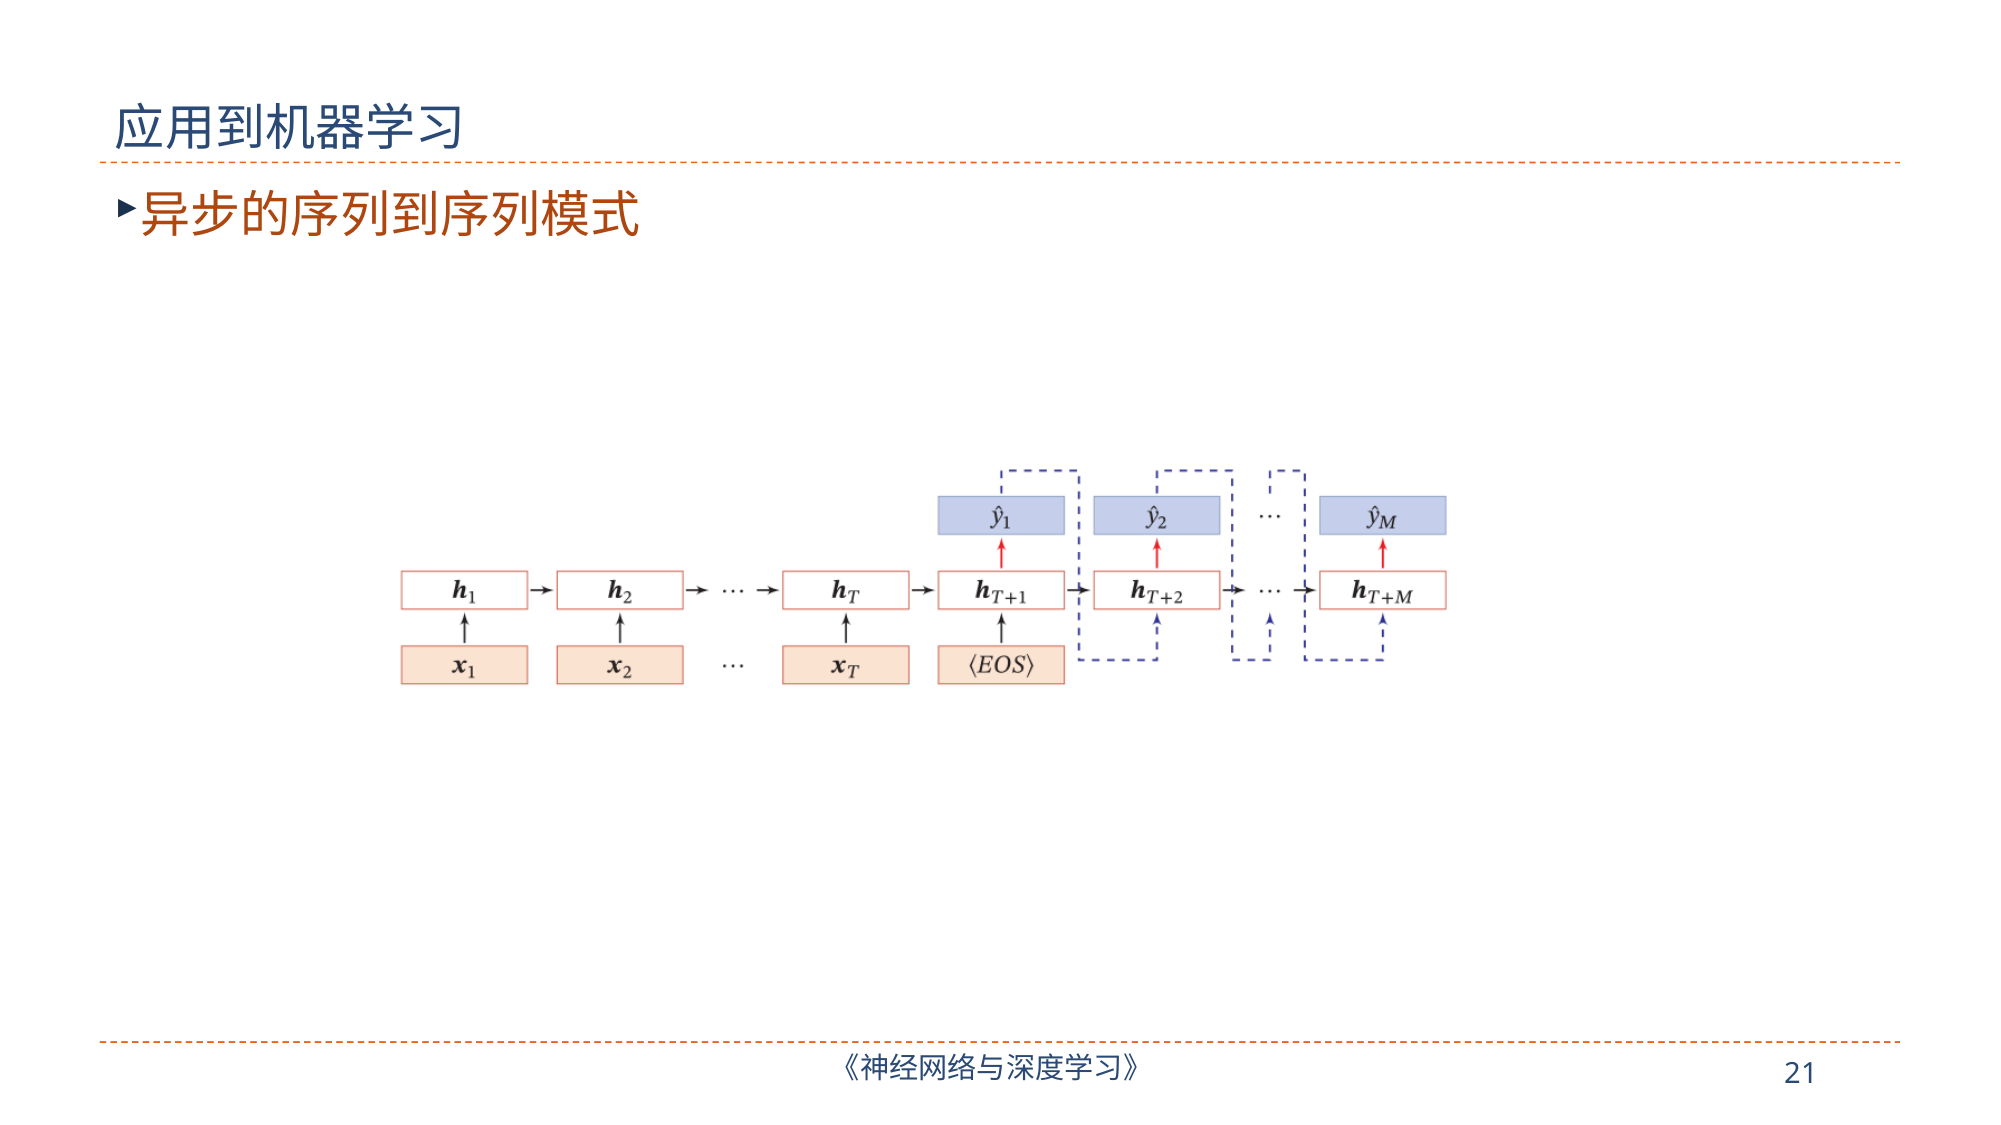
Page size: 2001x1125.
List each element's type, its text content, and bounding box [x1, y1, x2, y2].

picture [387, 449, 1479, 701]
title 应用到机器学习 [99, 24, 1900, 164]
list 异步的序列到序列模式 [99, 174, 1900, 1006]
